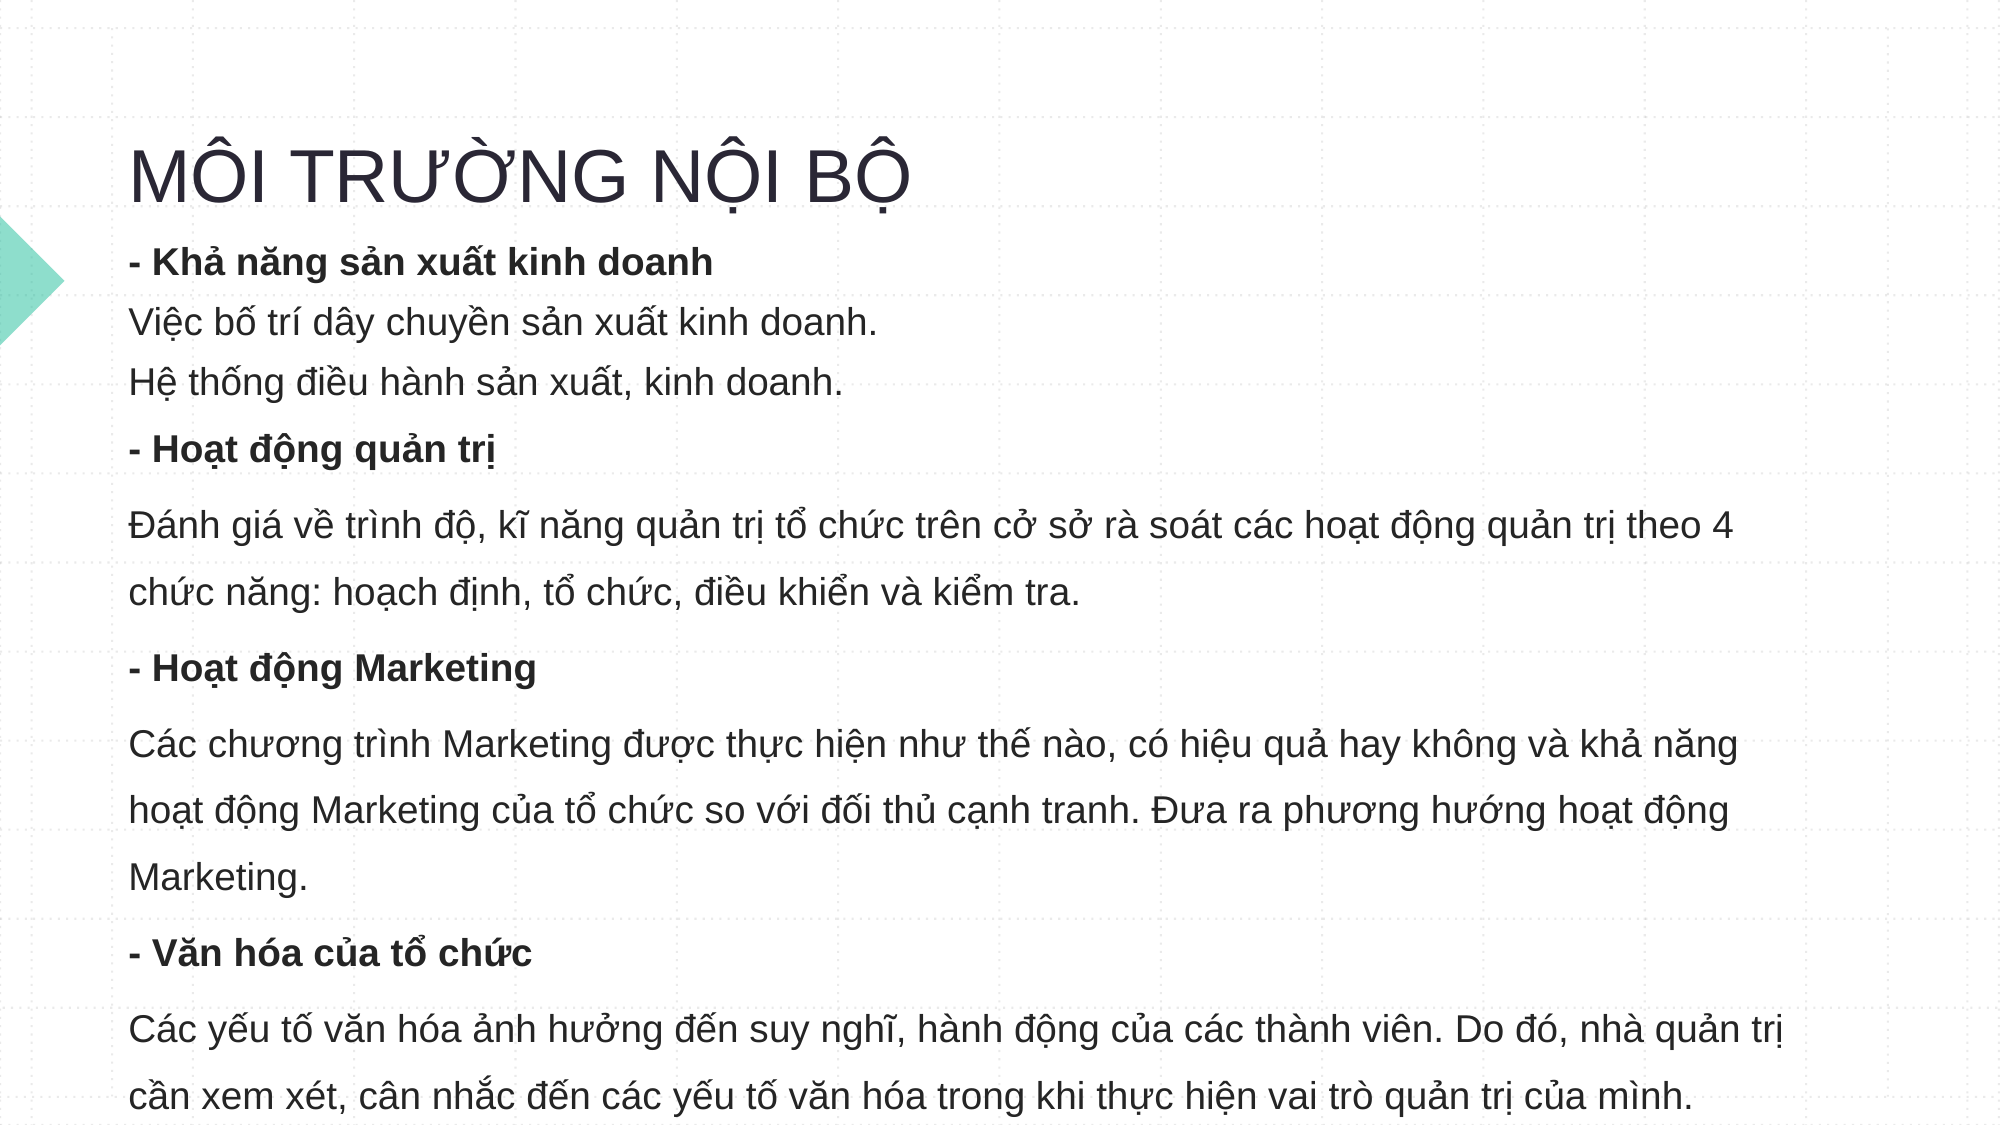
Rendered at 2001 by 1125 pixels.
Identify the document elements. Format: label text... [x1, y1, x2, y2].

subtitle - Khả năng sản xuất kinh doanh Việc bố trí dây chuyền sản xuất kinh doanh. Hệ thống điều hành sản xuất, kinh doanh. - Hoạt động quản trị Đánh giá về trình độ, kĩ năng quản trị tổ chức trên cở sở rà soát các hoạt động quản trị theo 4 chức năng: hoạch định, tổ chức, điều khiển và kiểm tra. - Hoạt động Marketing Các chương trình Marketing được thực hiện như thế nào, có hiệu quả hay không và khả năng hoạt động Marketing của tổ chức so với đối thủ cạnh tranh. Đưa ra phương hướng hoạt động Marketing. - Văn hóa của tổ chức Các yếu tố văn hóa ảnh hưởng đến suy nghĩ, hành động của các thành viên. Do đó, nhà quản trị cần xem xét, cân nhắc đến các yếu tố văn hóa trong khi thực hiện vai trò quản trị của mình. [113, 224, 1836, 1125]
title MÔI TRƯỜNG NỘI BỘ [113, 21, 1836, 224]
